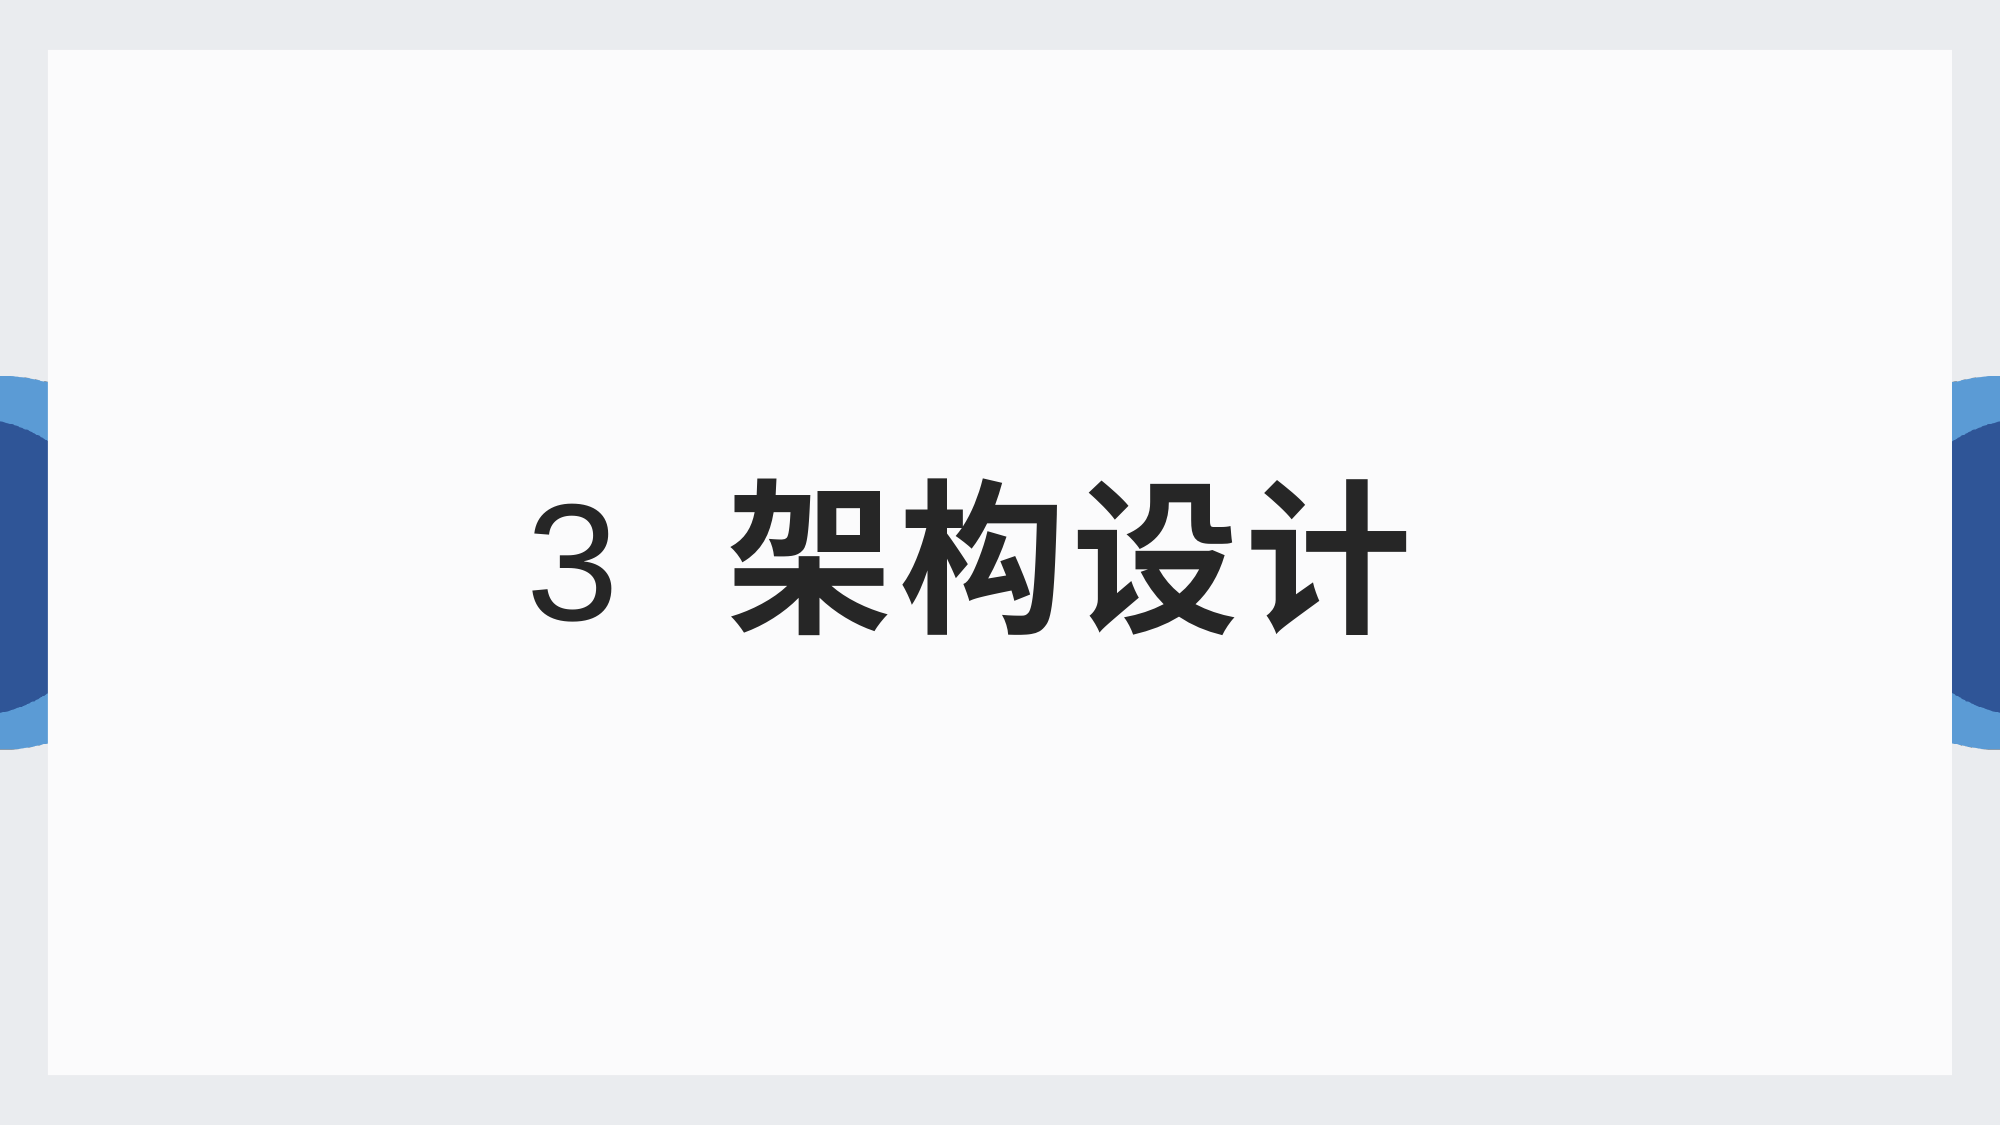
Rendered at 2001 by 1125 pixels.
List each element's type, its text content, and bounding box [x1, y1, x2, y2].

title 3 架构设计 [526, 516, 1473, 654]
picture [0, 229, 47, 896]
picture [1952, 229, 2000, 896]
